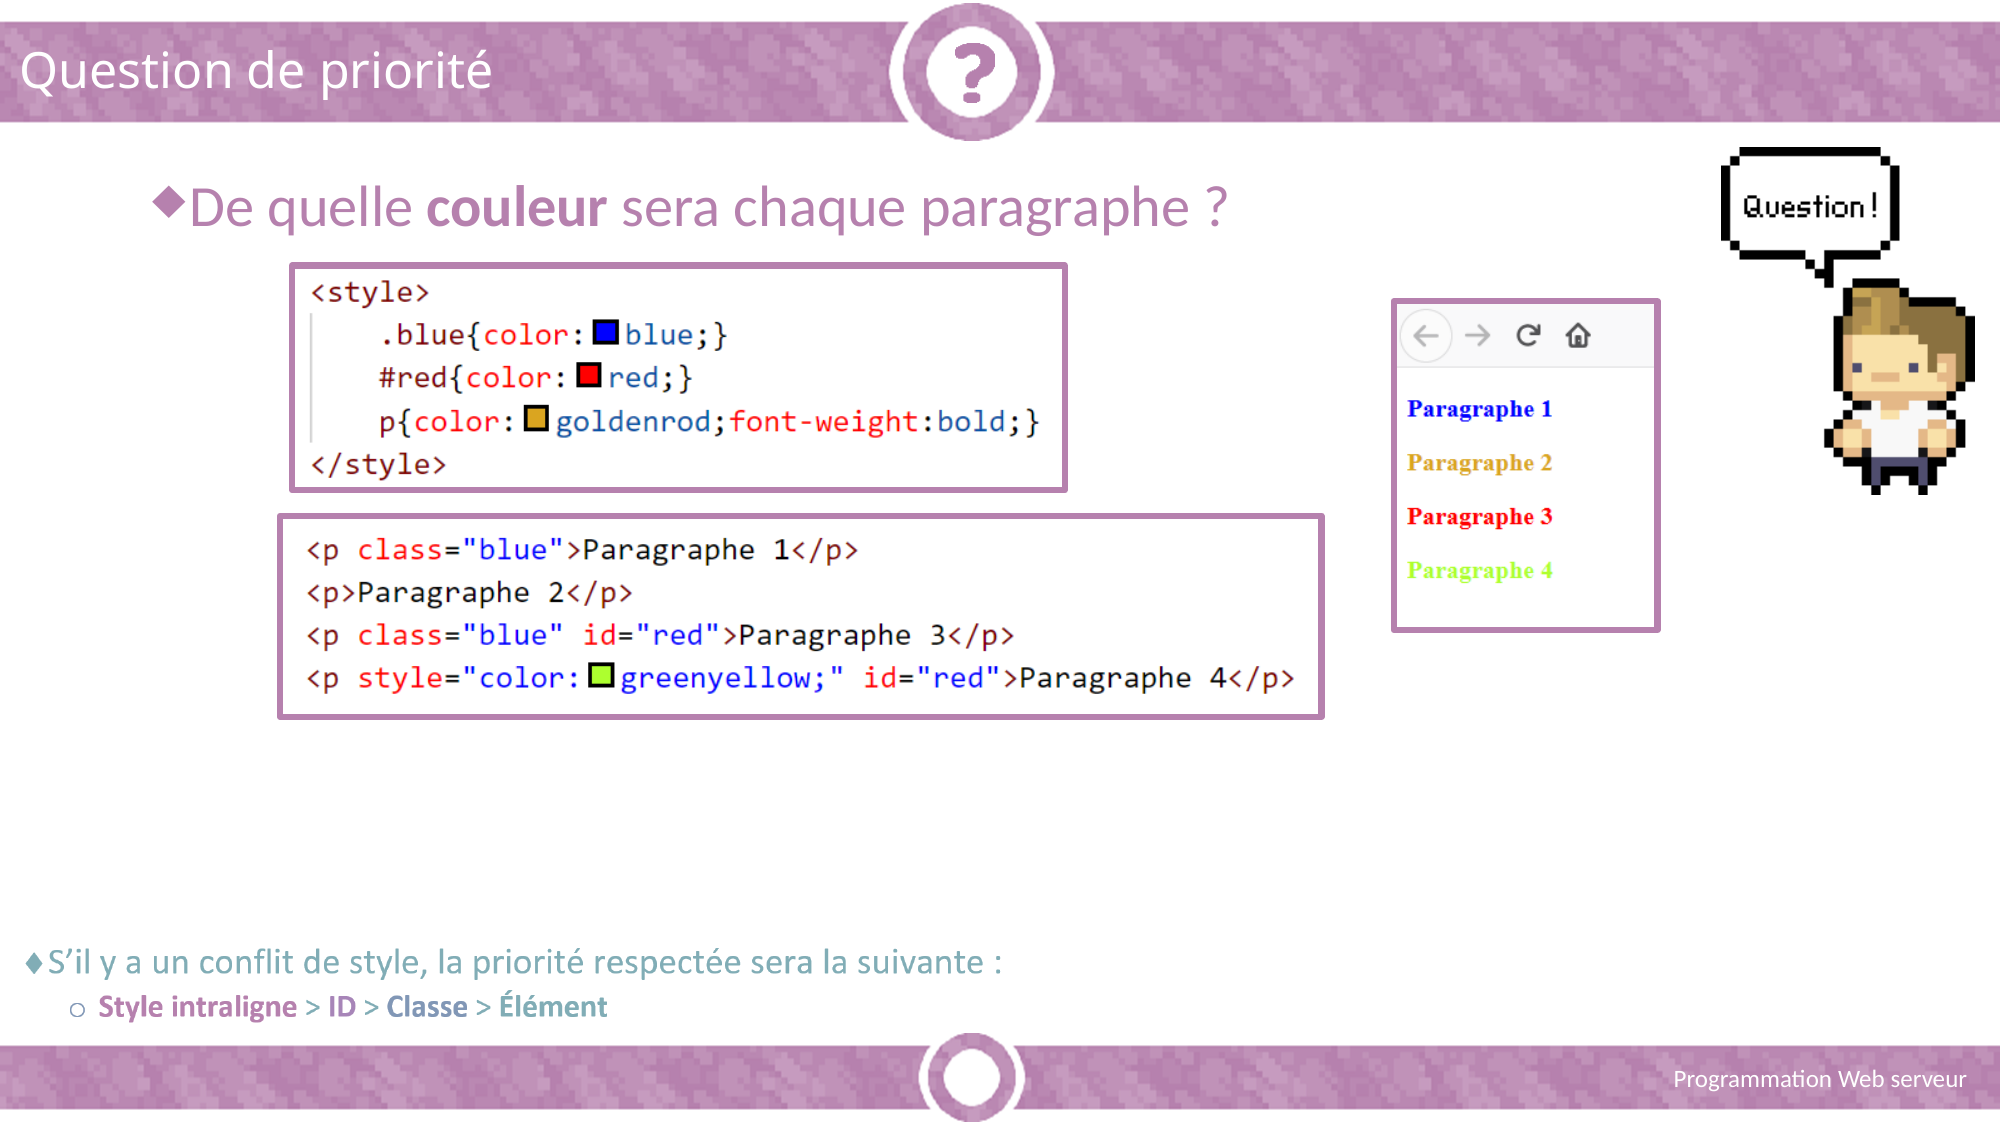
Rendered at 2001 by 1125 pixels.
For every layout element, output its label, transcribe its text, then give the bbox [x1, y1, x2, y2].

picture [283, 518, 1319, 714]
picture [12, 940, 1009, 1029]
picture [0, 3, 2000, 141]
picture [1721, 147, 1975, 495]
list De quelle couleur sera chaque paragraphe ? [137, 168, 1863, 1014]
picture [0, 1033, 2000, 1122]
picture [295, 268, 1062, 488]
title Question de priorité [4, 22, 884, 123]
picture [1396, 304, 1655, 627]
